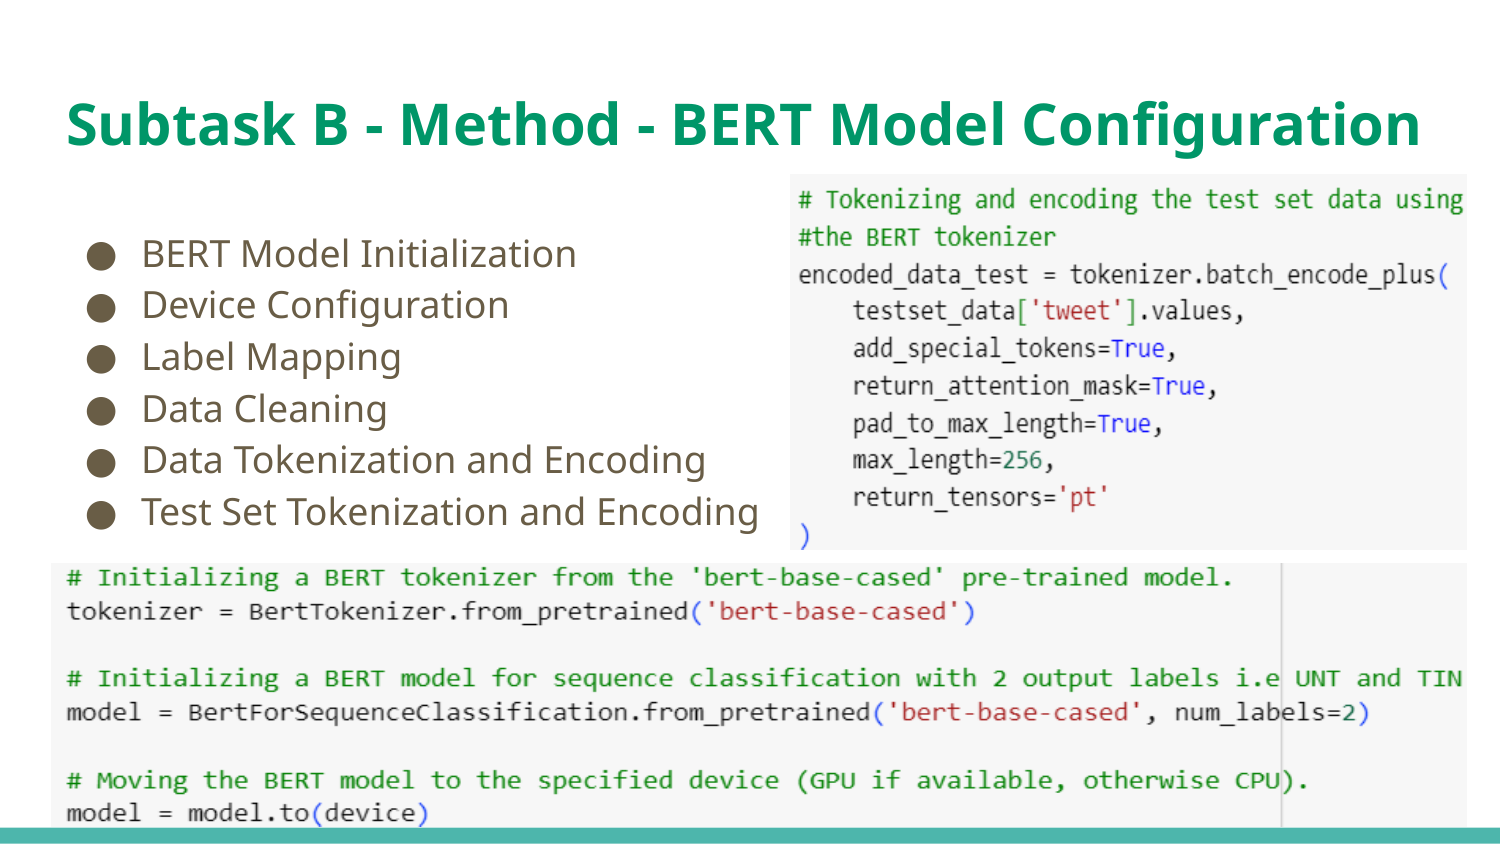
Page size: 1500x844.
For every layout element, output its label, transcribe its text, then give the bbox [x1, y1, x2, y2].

picture [790, 174, 1467, 550]
title Subtask B - Method - BERT Model Configuration [51, 72, 1449, 189]
list BERT Model Initialization Device Configuration Label Mapping Data Cleaning Data Tokenization and Encoding Test Set Tokenization and Encoding [51, 207, 1449, 562]
picture [50, 563, 1467, 827]
